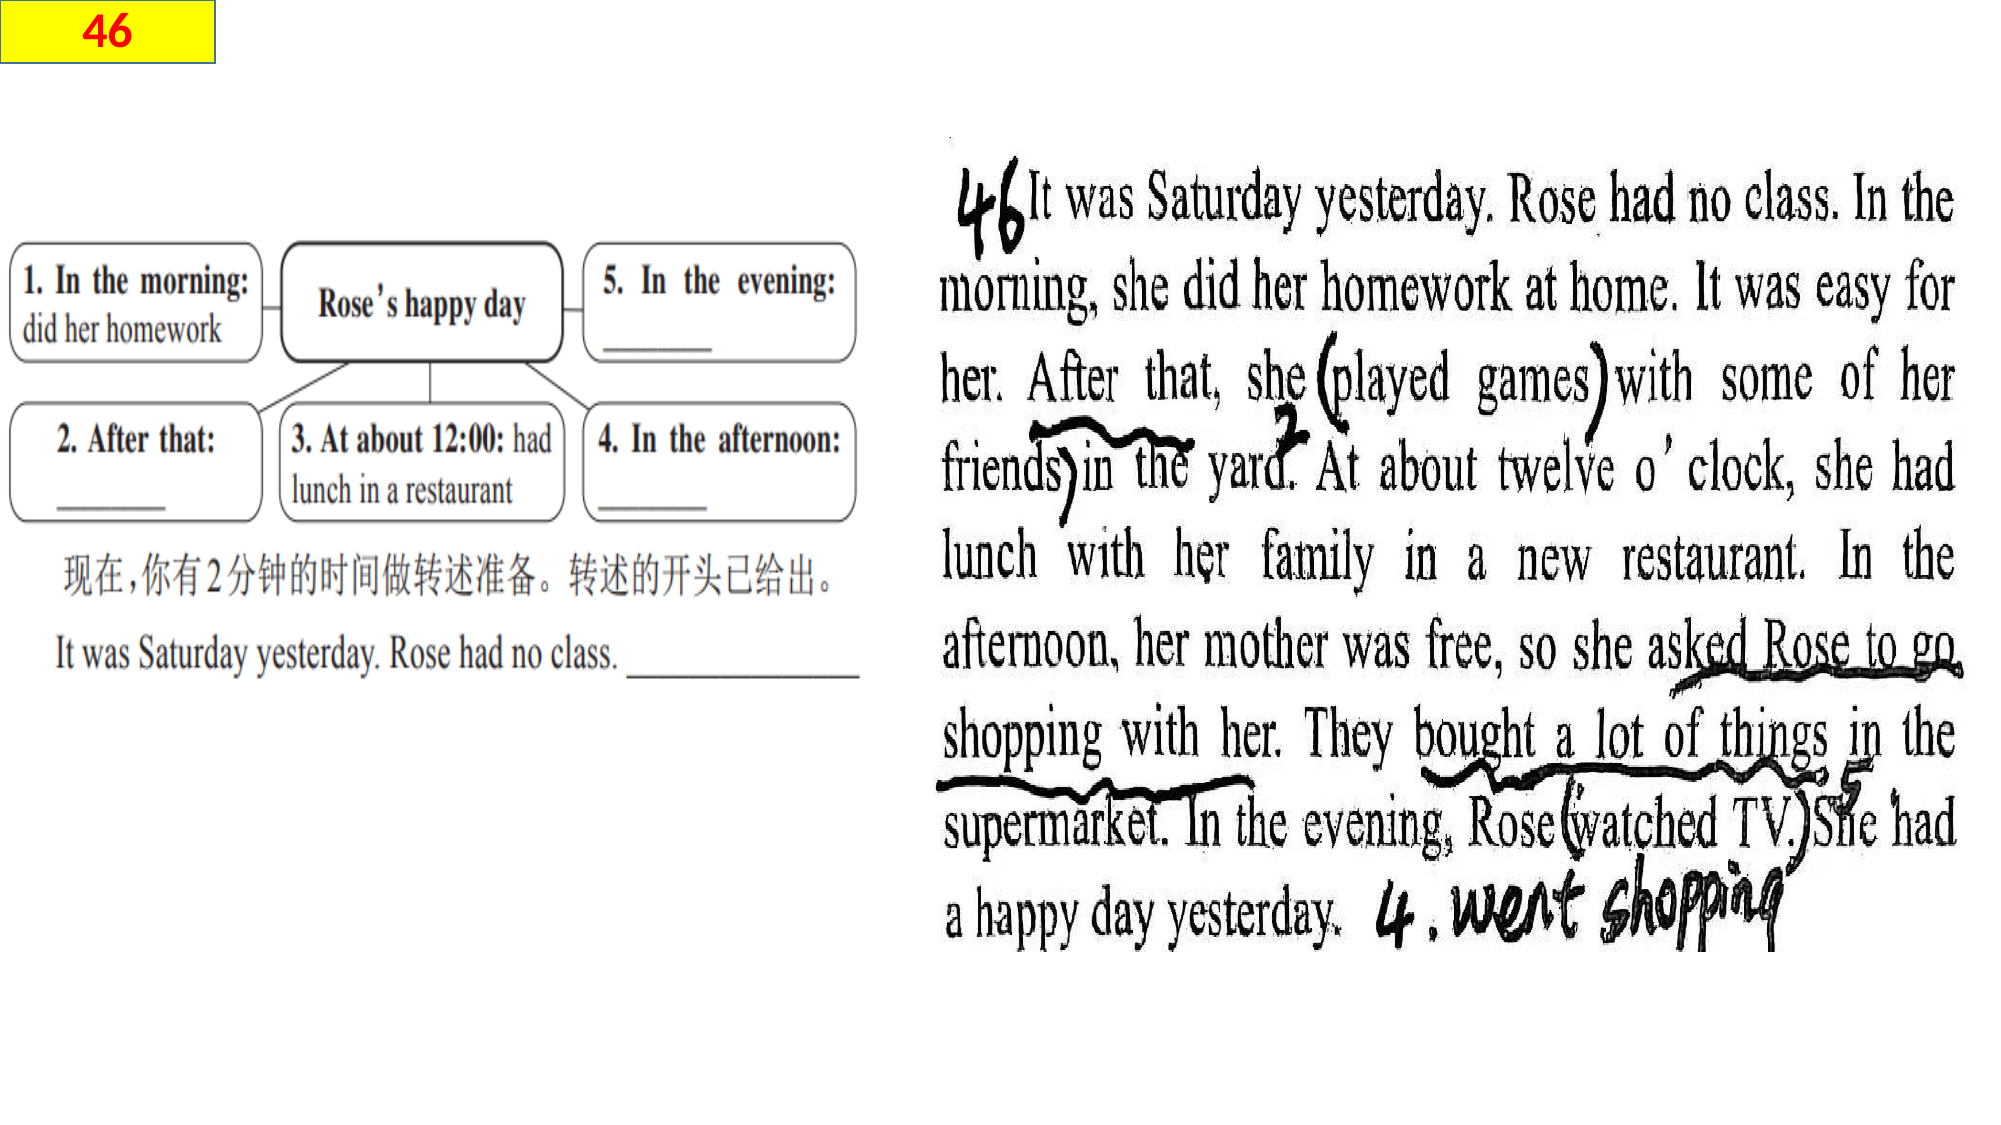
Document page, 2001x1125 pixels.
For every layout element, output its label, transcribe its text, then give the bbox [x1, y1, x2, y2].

title 46 [0, 0, 216, 64]
picture [0, 222, 868, 700]
picture [894, 137, 1979, 953]
